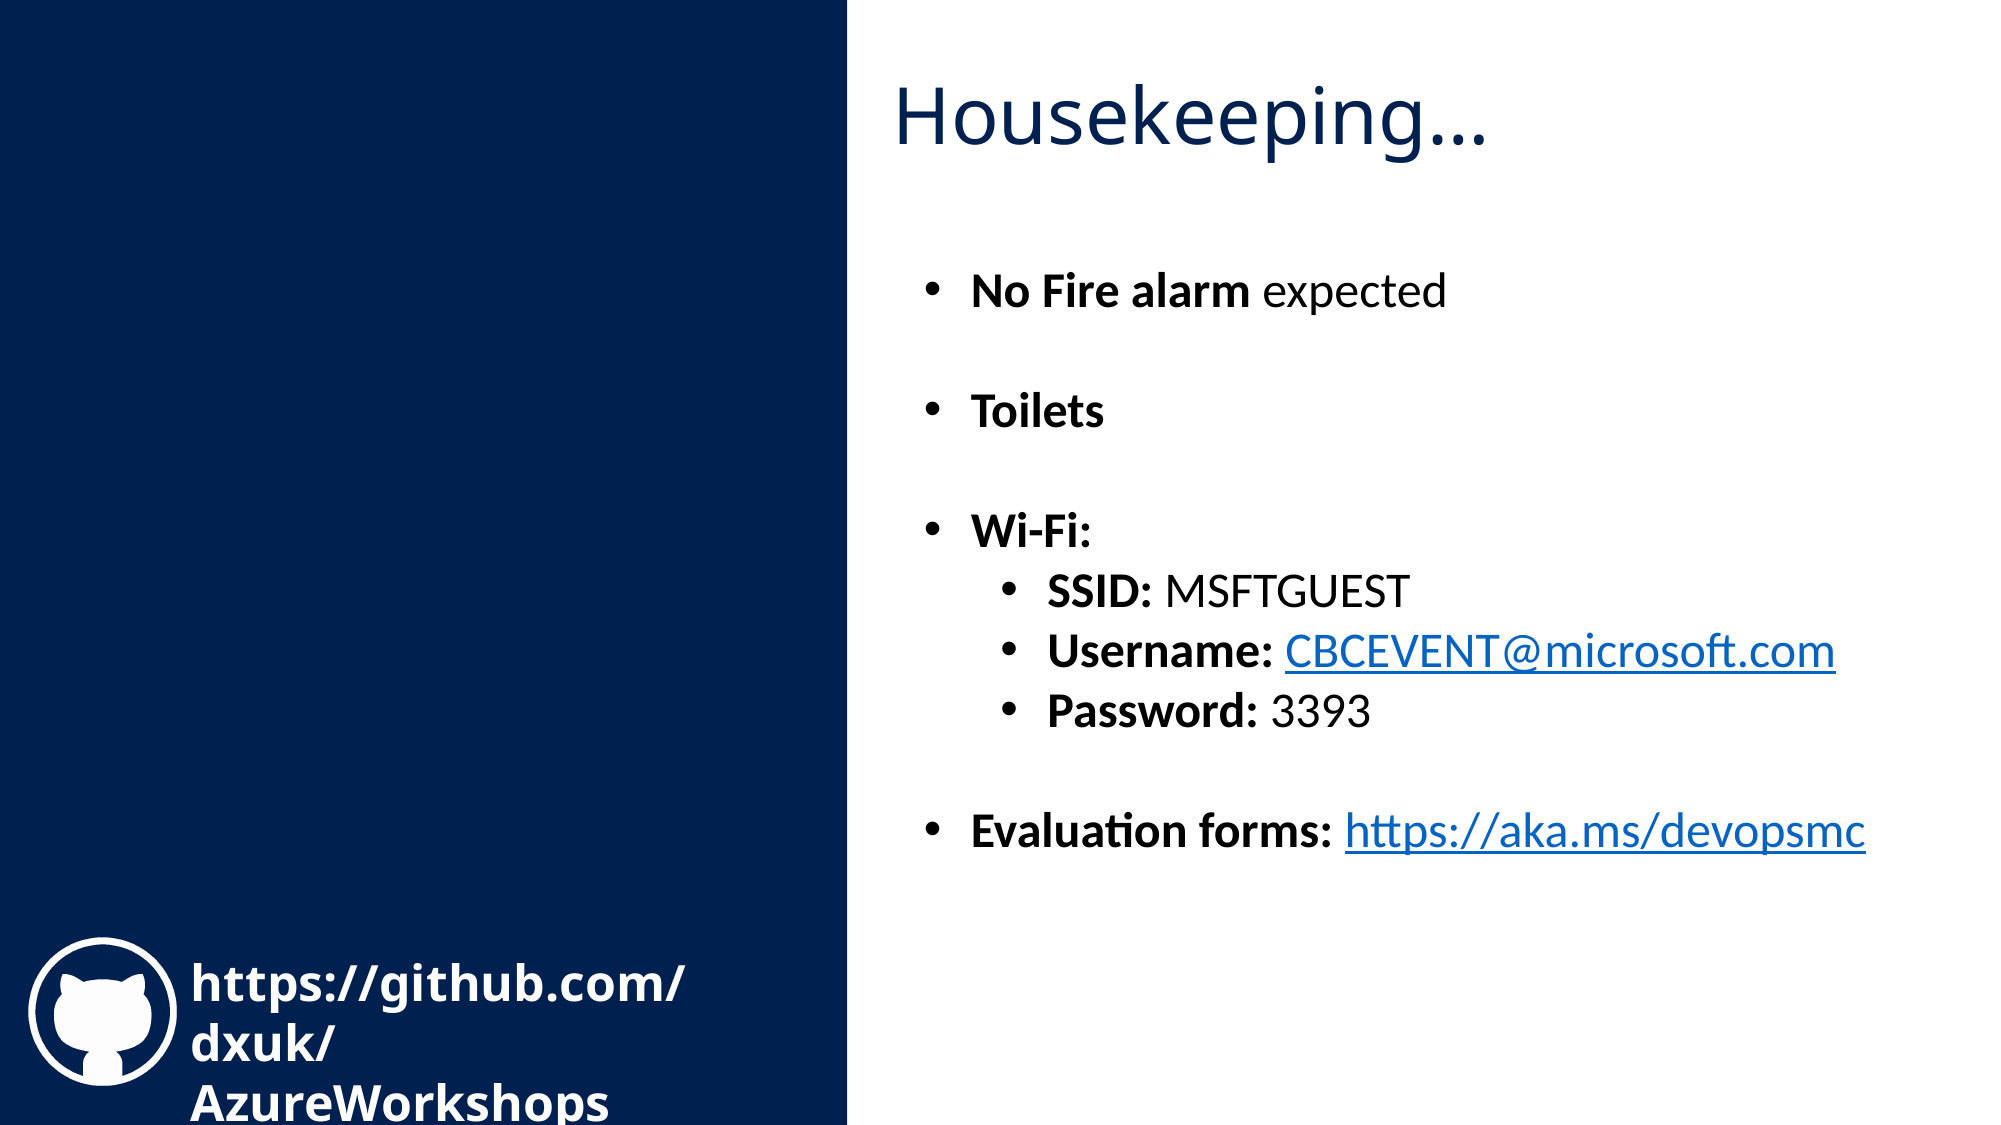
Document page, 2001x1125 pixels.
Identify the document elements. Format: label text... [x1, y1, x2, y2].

text_box Housekeeping… [877, 30, 1647, 202]
picture [28, 937, 177, 1086]
text_box [0, 0, 848, 1125]
text_box https://github.com/dxuk/ AzureWorkshops [176, 943, 814, 1125]
text_box No Fire alarm expected Toilets Wi-Fi: SSID: MSFTGUEST Username: CBCEVENT@microsoft.com Password: 3393 Evaluation forms: https://aka.ms/devopsmc [909, 250, 1911, 925]
